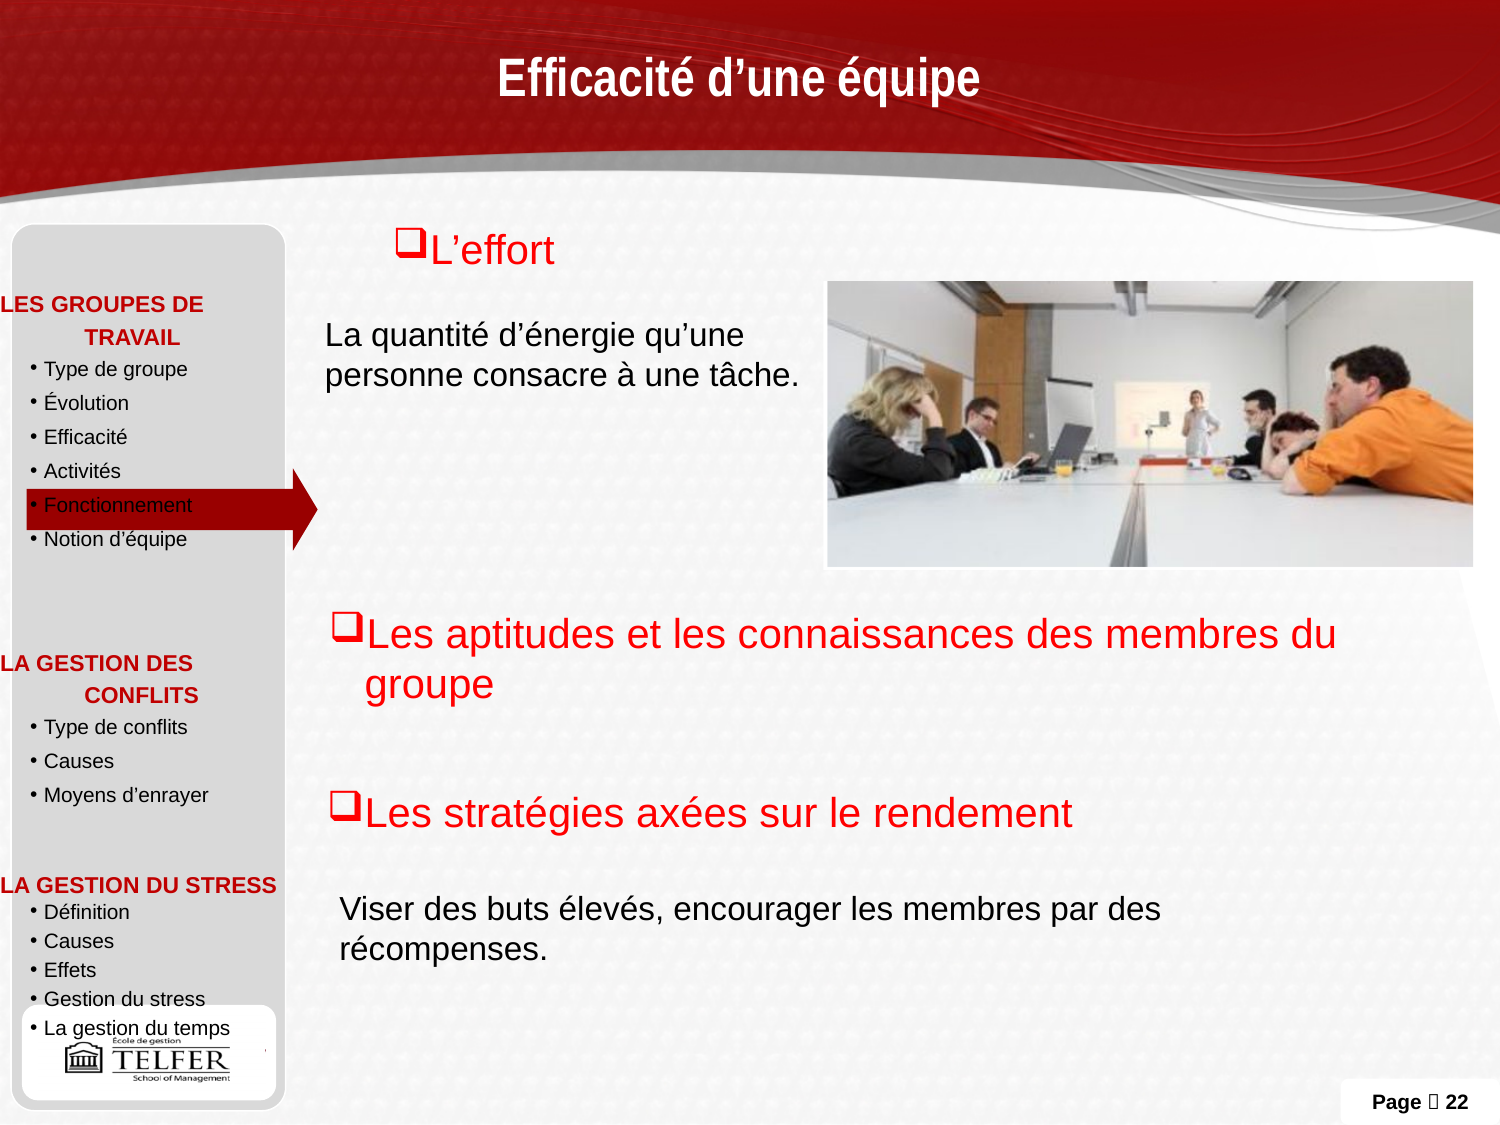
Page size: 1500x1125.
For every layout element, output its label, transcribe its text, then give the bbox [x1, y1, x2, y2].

text_box L’effort [378, 215, 1309, 281]
list Les groupes de travail Type de groupe Évolution Efficacité Activités Fonctionnement Notion d’équipe La gestion des conflits Type de conflits Causes Moyens d’enrayer La gestion du stress Définition Causes Effets Gestion du stress La gestion du temps [0, 252, 290, 1024]
picture [0, 0, 1500, 1125]
text_box [290, 468, 318, 551]
text_box Les stratégies axées sur le rendement [312, 778, 1332, 844]
text_box Les aptitudes et les connaissances des membres du groupe [314, 599, 1383, 715]
title Efficacité d’une équipe [0, 0, 1480, 159]
text_box La quantité d’énergie qu’une personne consacre à une tâche. [310, 306, 817, 401]
text_box Viser des buts élevés, encourager les membres par des récompenses. [324, 879, 1326, 974]
picture [38, 1024, 266, 1093]
